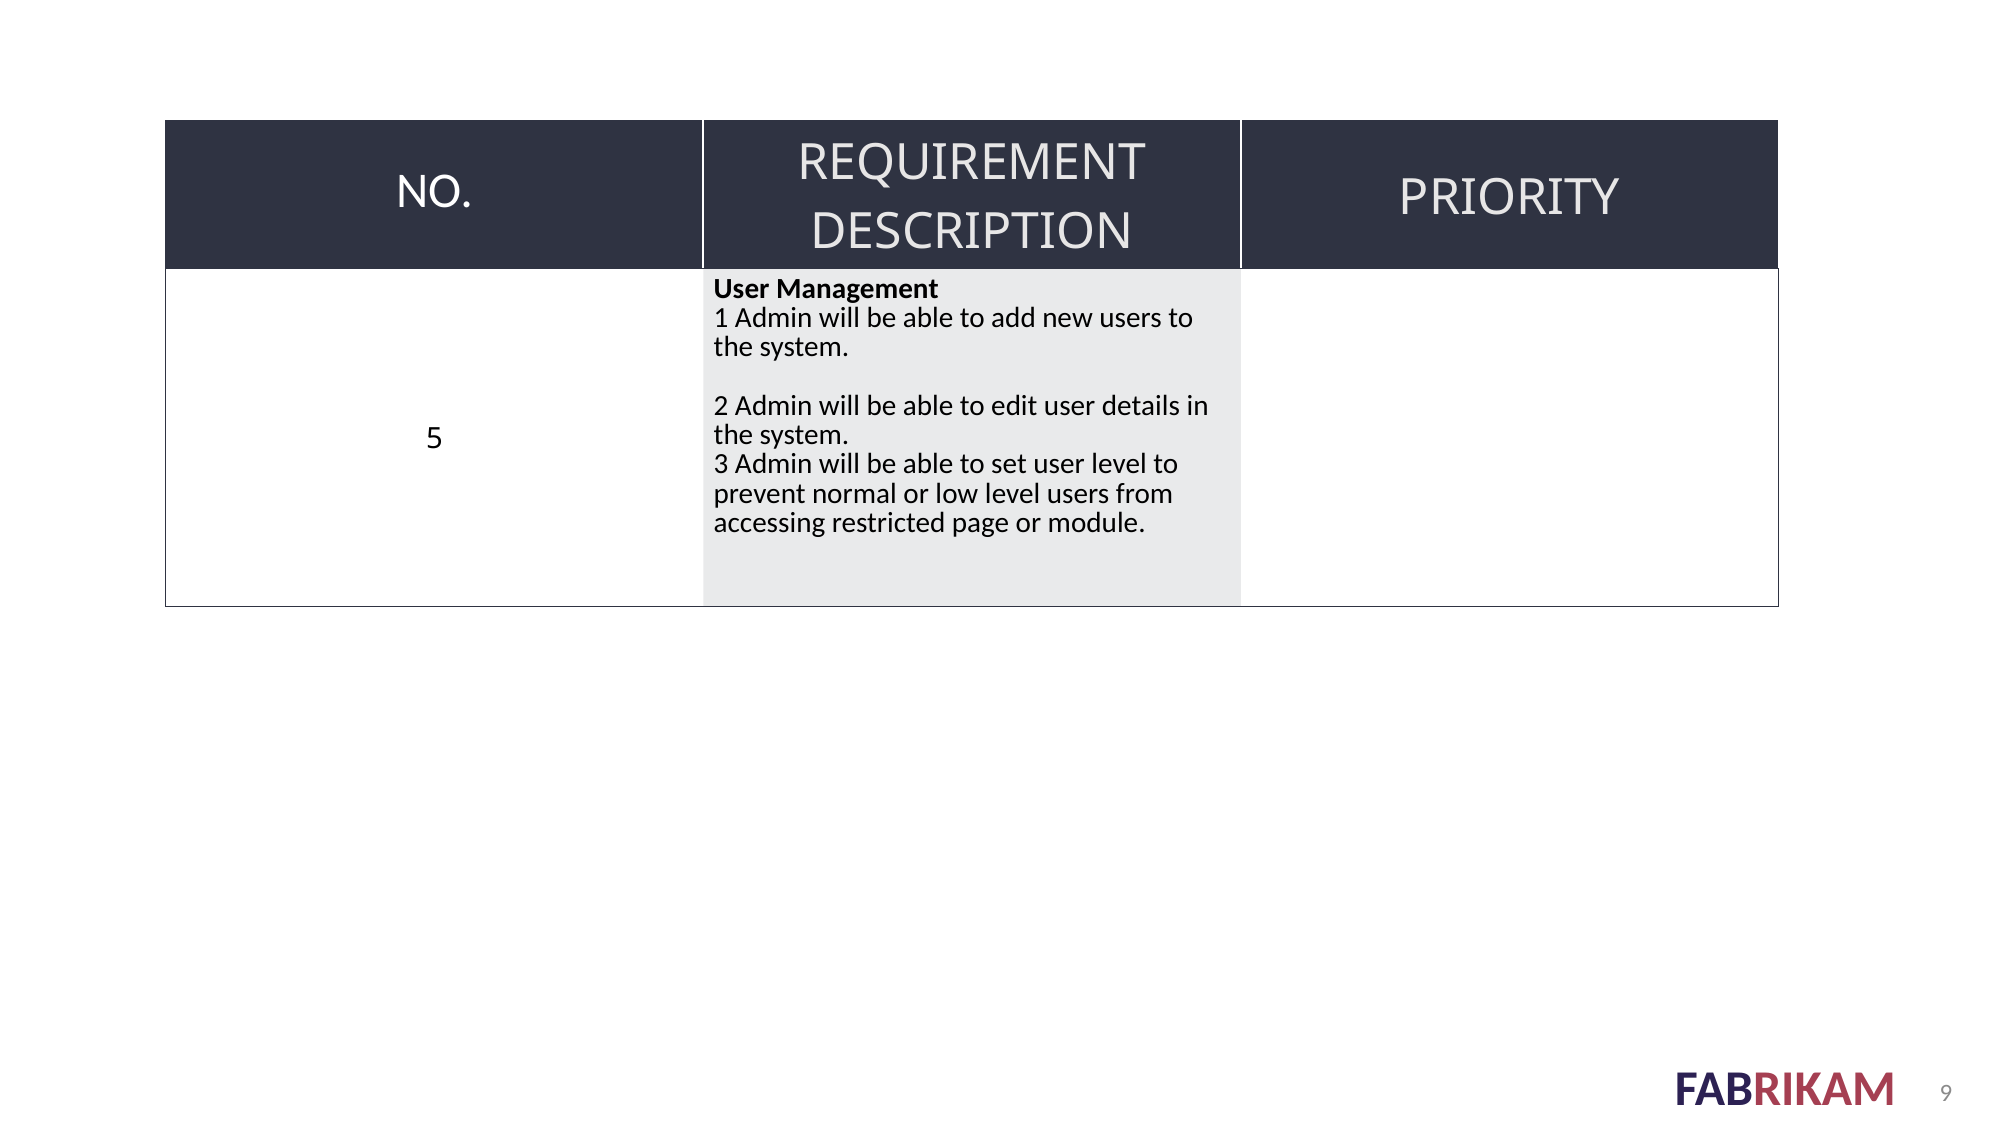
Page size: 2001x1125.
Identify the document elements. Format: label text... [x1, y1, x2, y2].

table_header REQUIREMENT DESCRIPTION [704, 121, 1240, 268]
table_header NO. [166, 121, 702, 268]
table_header PRIORITY [1242, 121, 1778, 268]
table_cell [1241, 269, 1778, 606]
slide_number 9 [1894, 1061, 1968, 1121]
table_cell User Management 1 Admin will be able to add new users to the system. 2 Admin will be able to edit user details in the system. 3 Admin will be able to set user level to prevent normal or low level users from accessing restricted page or module. [703, 269, 1241, 606]
table_cell 5 [166, 269, 703, 606]
